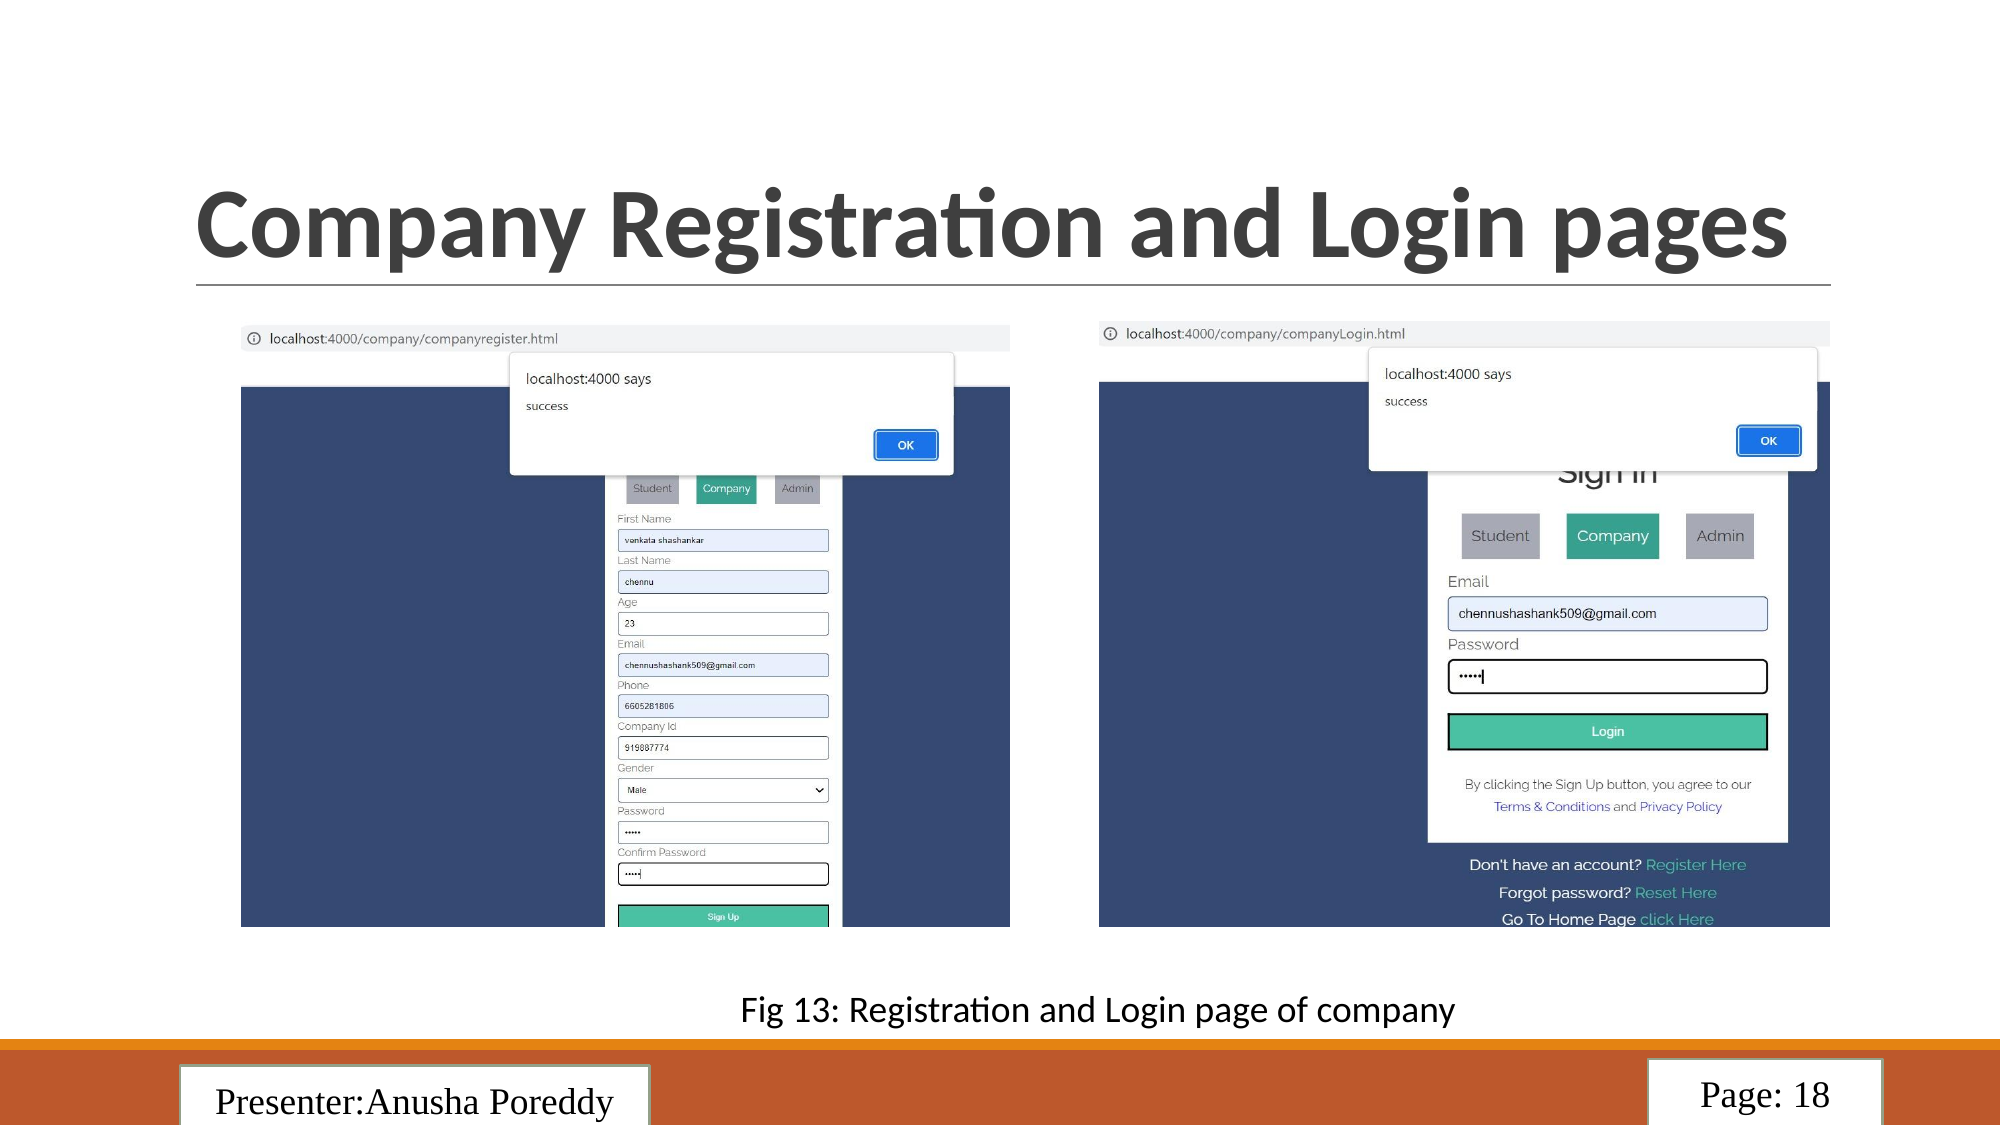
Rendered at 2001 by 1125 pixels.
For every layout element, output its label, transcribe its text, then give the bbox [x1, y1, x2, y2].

picture [1099, 321, 1831, 928]
title Company Registration and Login pages [180, 47, 1830, 285]
text_box Page: 18 [1647, 1058, 1883, 1125]
picture [241, 321, 1010, 928]
text_box Fig 13: Registration and Login page of company [725, 970, 1873, 1046]
text_box Presenter:Anusha Poreddy [179, 1065, 650, 1125]
